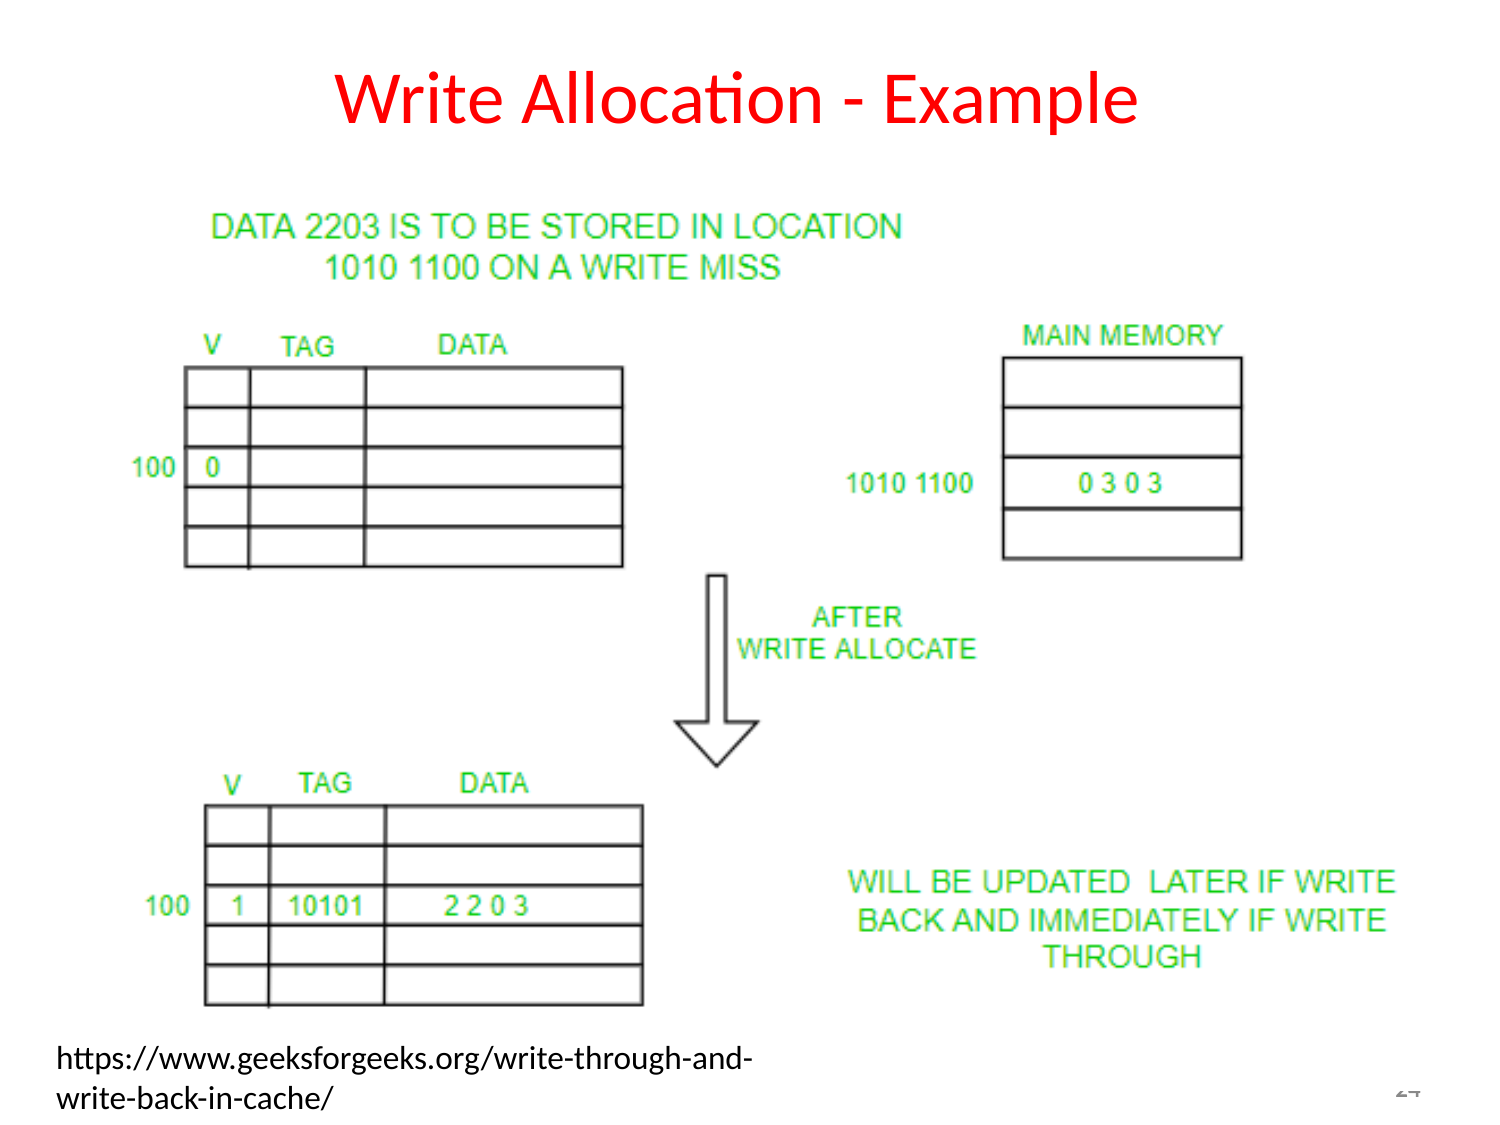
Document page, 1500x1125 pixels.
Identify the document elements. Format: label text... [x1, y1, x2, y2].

picture [123, 155, 1436, 1091]
title Write Allocation - Example [63, 30, 1412, 156]
text_box https://www.geeksforgeeks.org/write-through-and-write-back-in-cache/ [41, 1029, 792, 1124]
